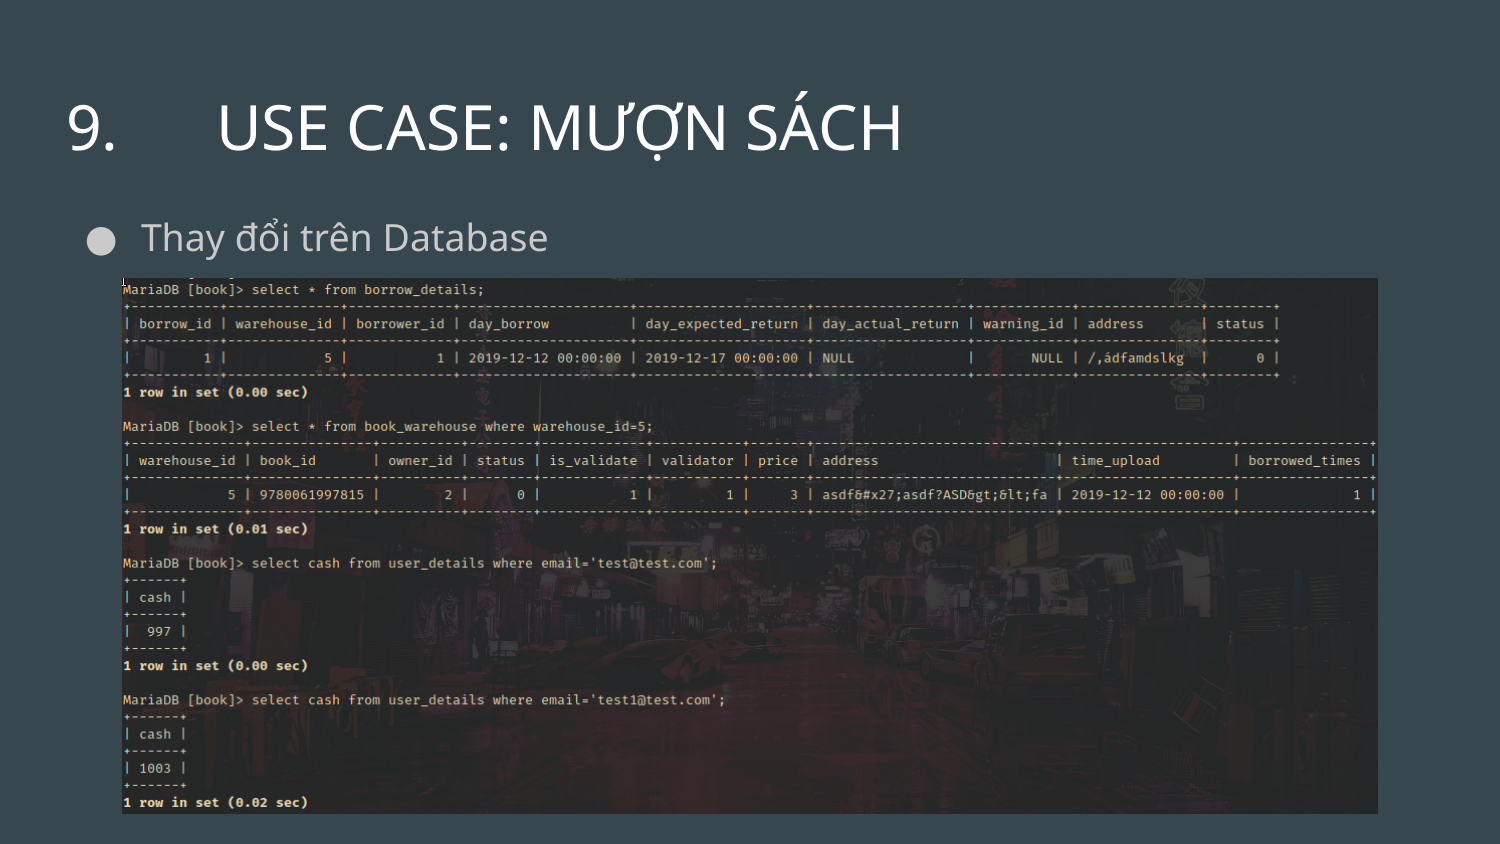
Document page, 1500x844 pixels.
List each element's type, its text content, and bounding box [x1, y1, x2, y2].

list Thay đổi trên Database [51, 192, 1449, 753]
title 9. USE CASE: MƯỢN SÁCH [51, 72, 1449, 167]
picture [122, 278, 1378, 815]
